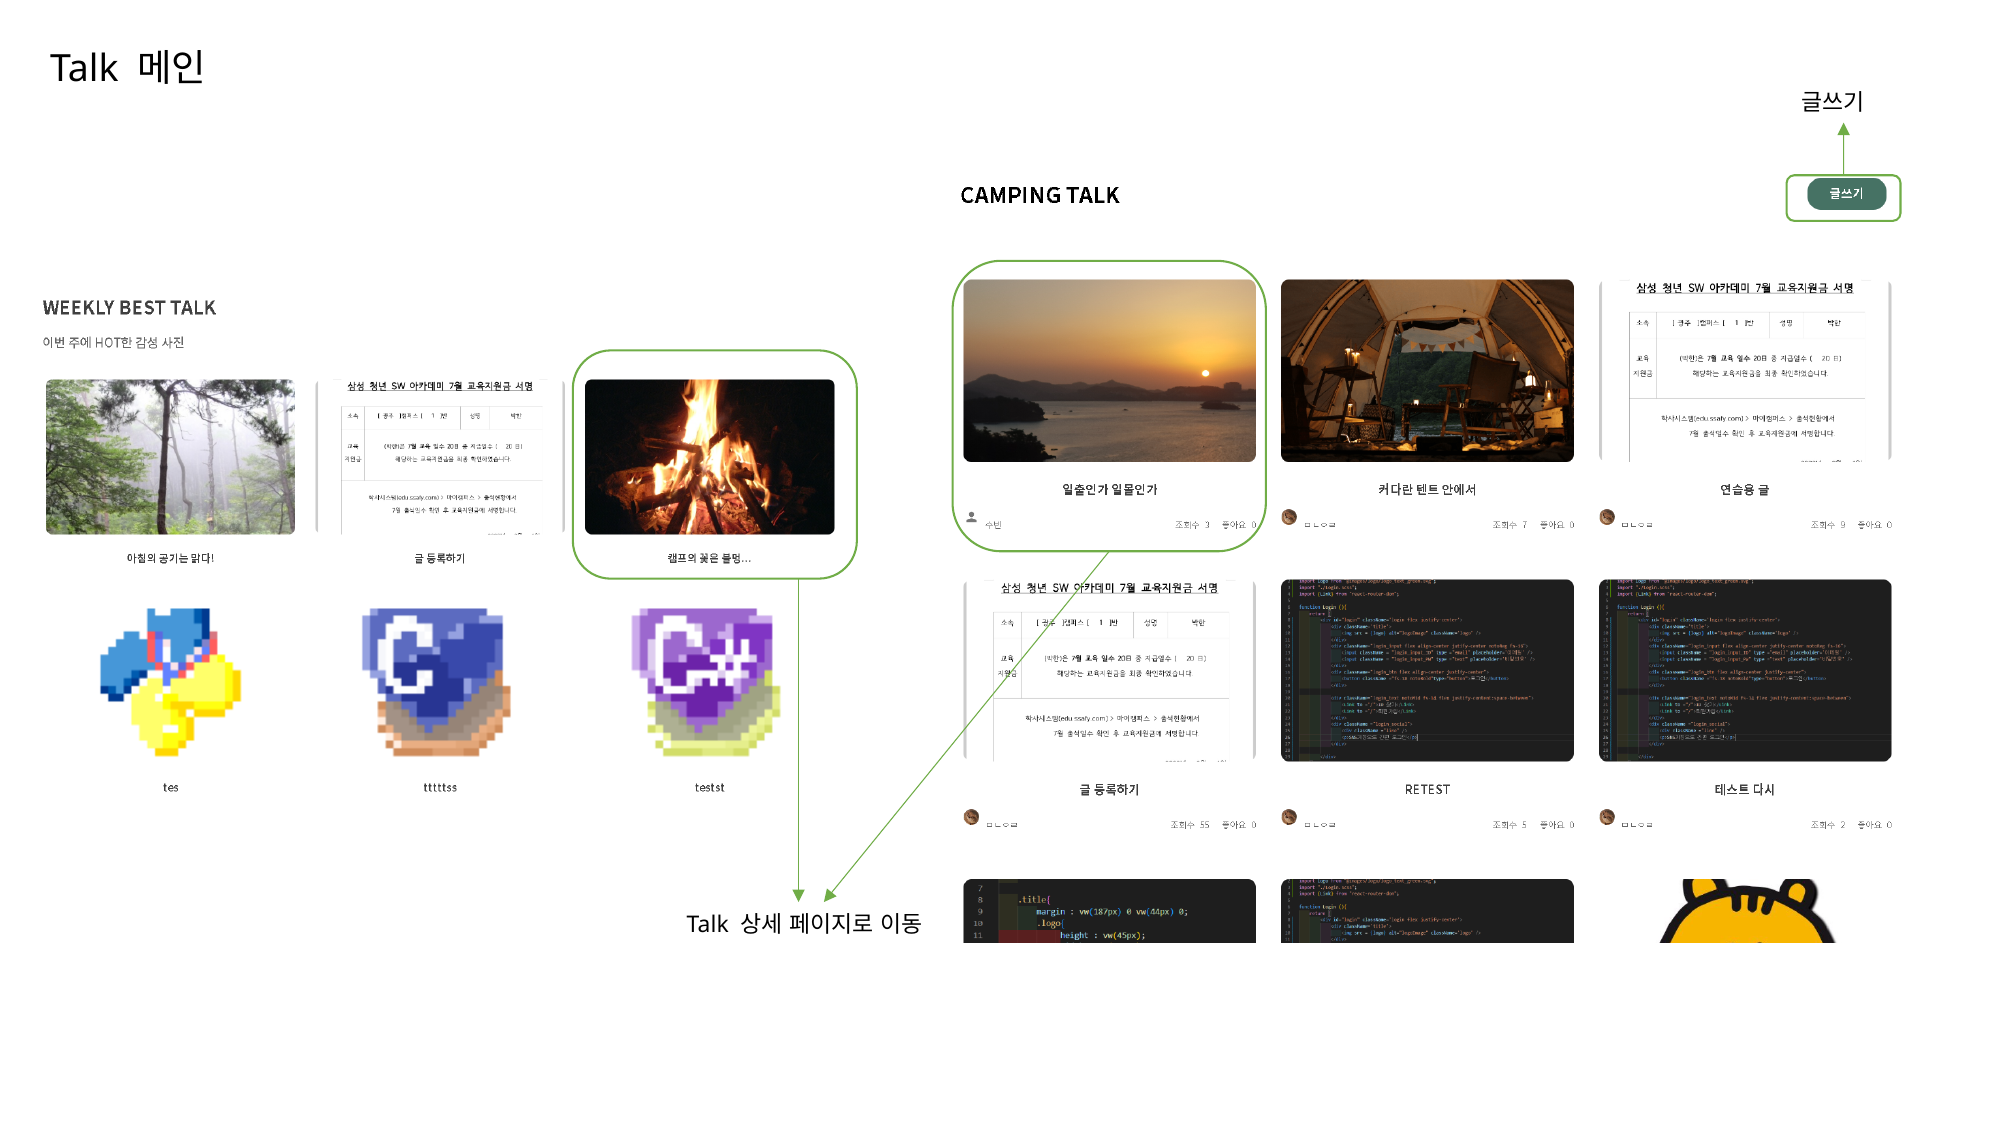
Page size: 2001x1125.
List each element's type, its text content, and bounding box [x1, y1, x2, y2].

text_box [823, 551, 1110, 902]
text_box 글쓰기 [1786, 79, 1939, 122]
text_box Talk 상세 페이지로 이동 [671, 902, 1008, 945]
picture [934, 149, 1953, 943]
text_box Talk 메인 [35, 36, 222, 97]
picture [27, 274, 857, 818]
